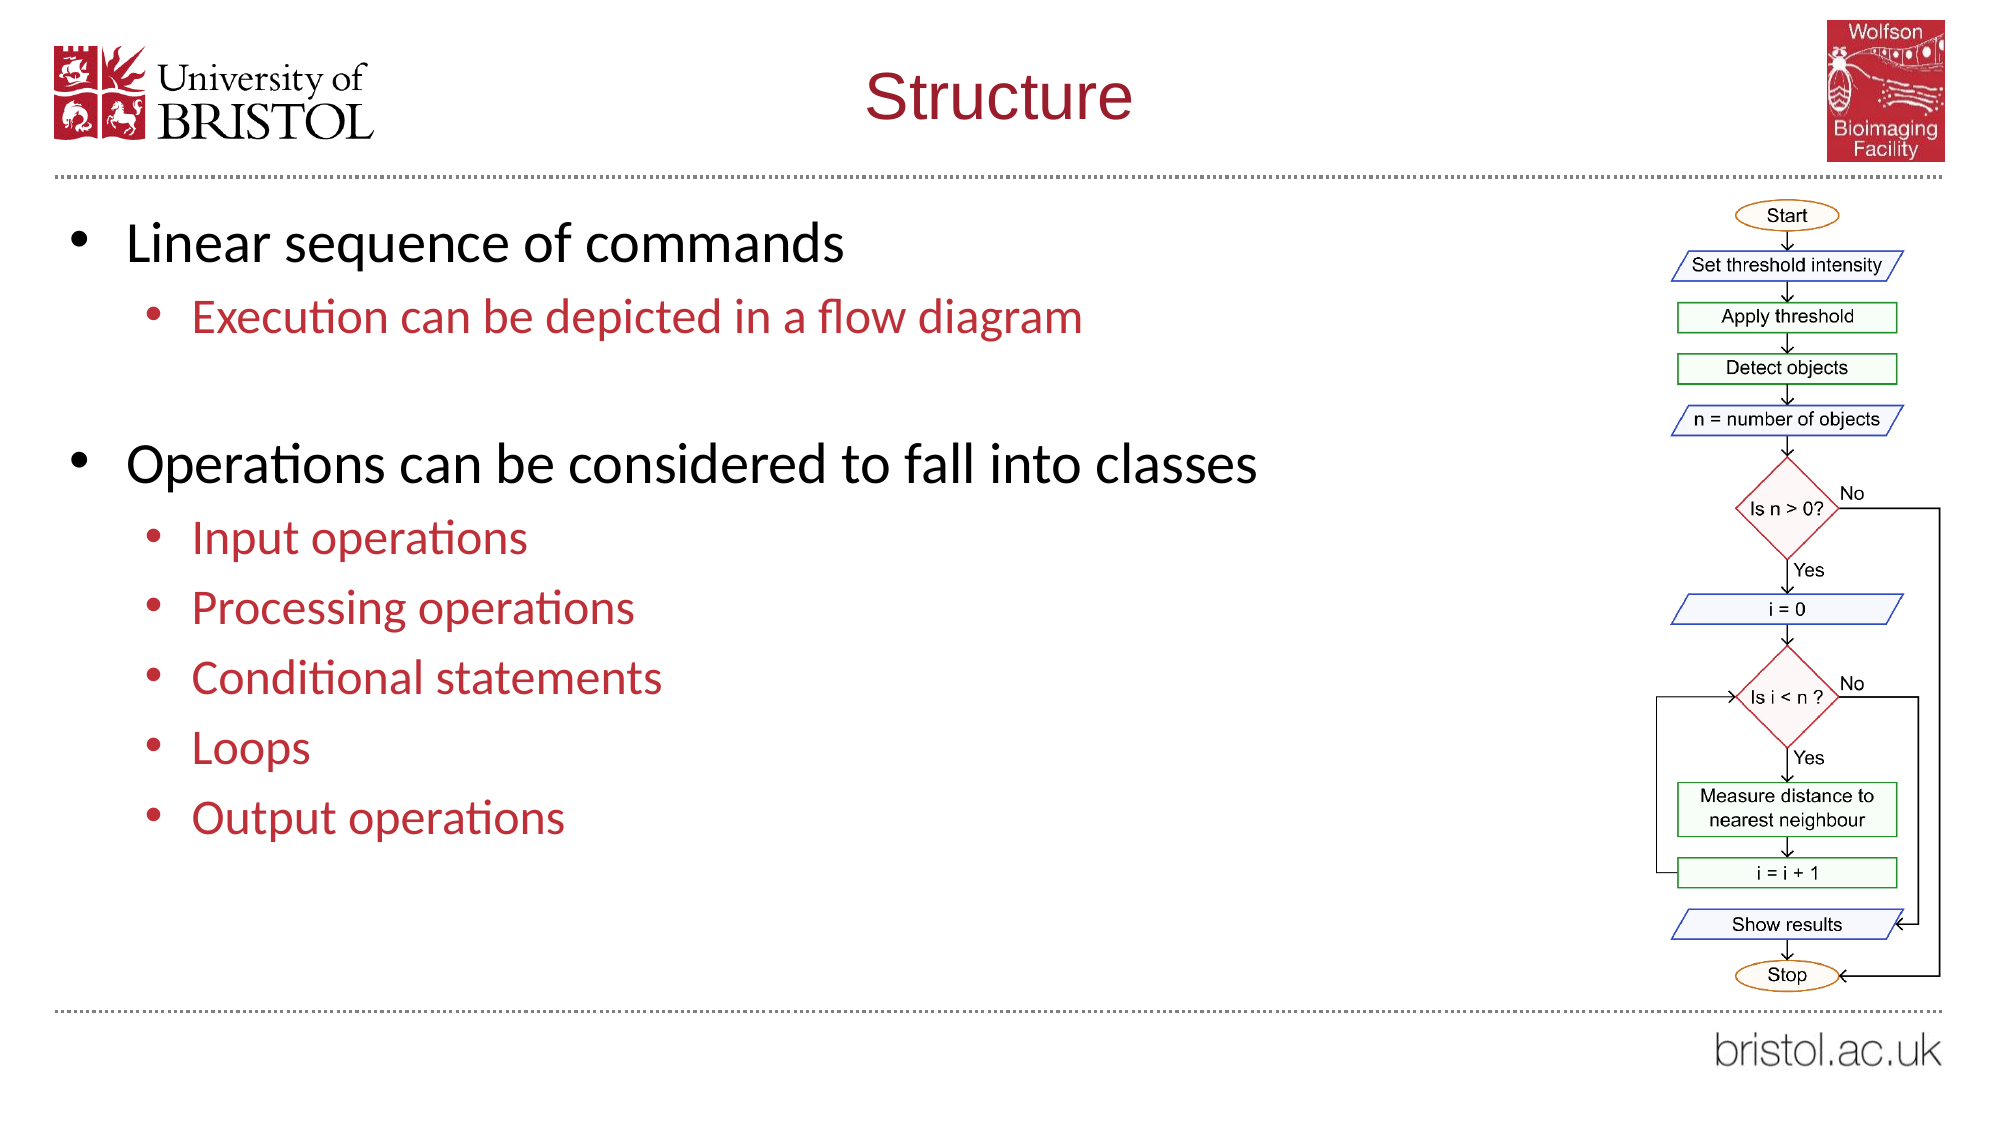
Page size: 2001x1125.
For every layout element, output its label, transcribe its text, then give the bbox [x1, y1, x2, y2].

picture [1827, 20, 1945, 162]
picture [1700, 1023, 1945, 1080]
picture [54, 46, 374, 140]
picture [1653, 195, 1941, 993]
title Structure [396, 41, 1604, 140]
list Linear sequence of commands Execution can be depicted in a flow diagram Operations can be considered to fall into classes Input operations Processing operations Conditional statements Loops Output operations [55, 196, 1617, 1005]
